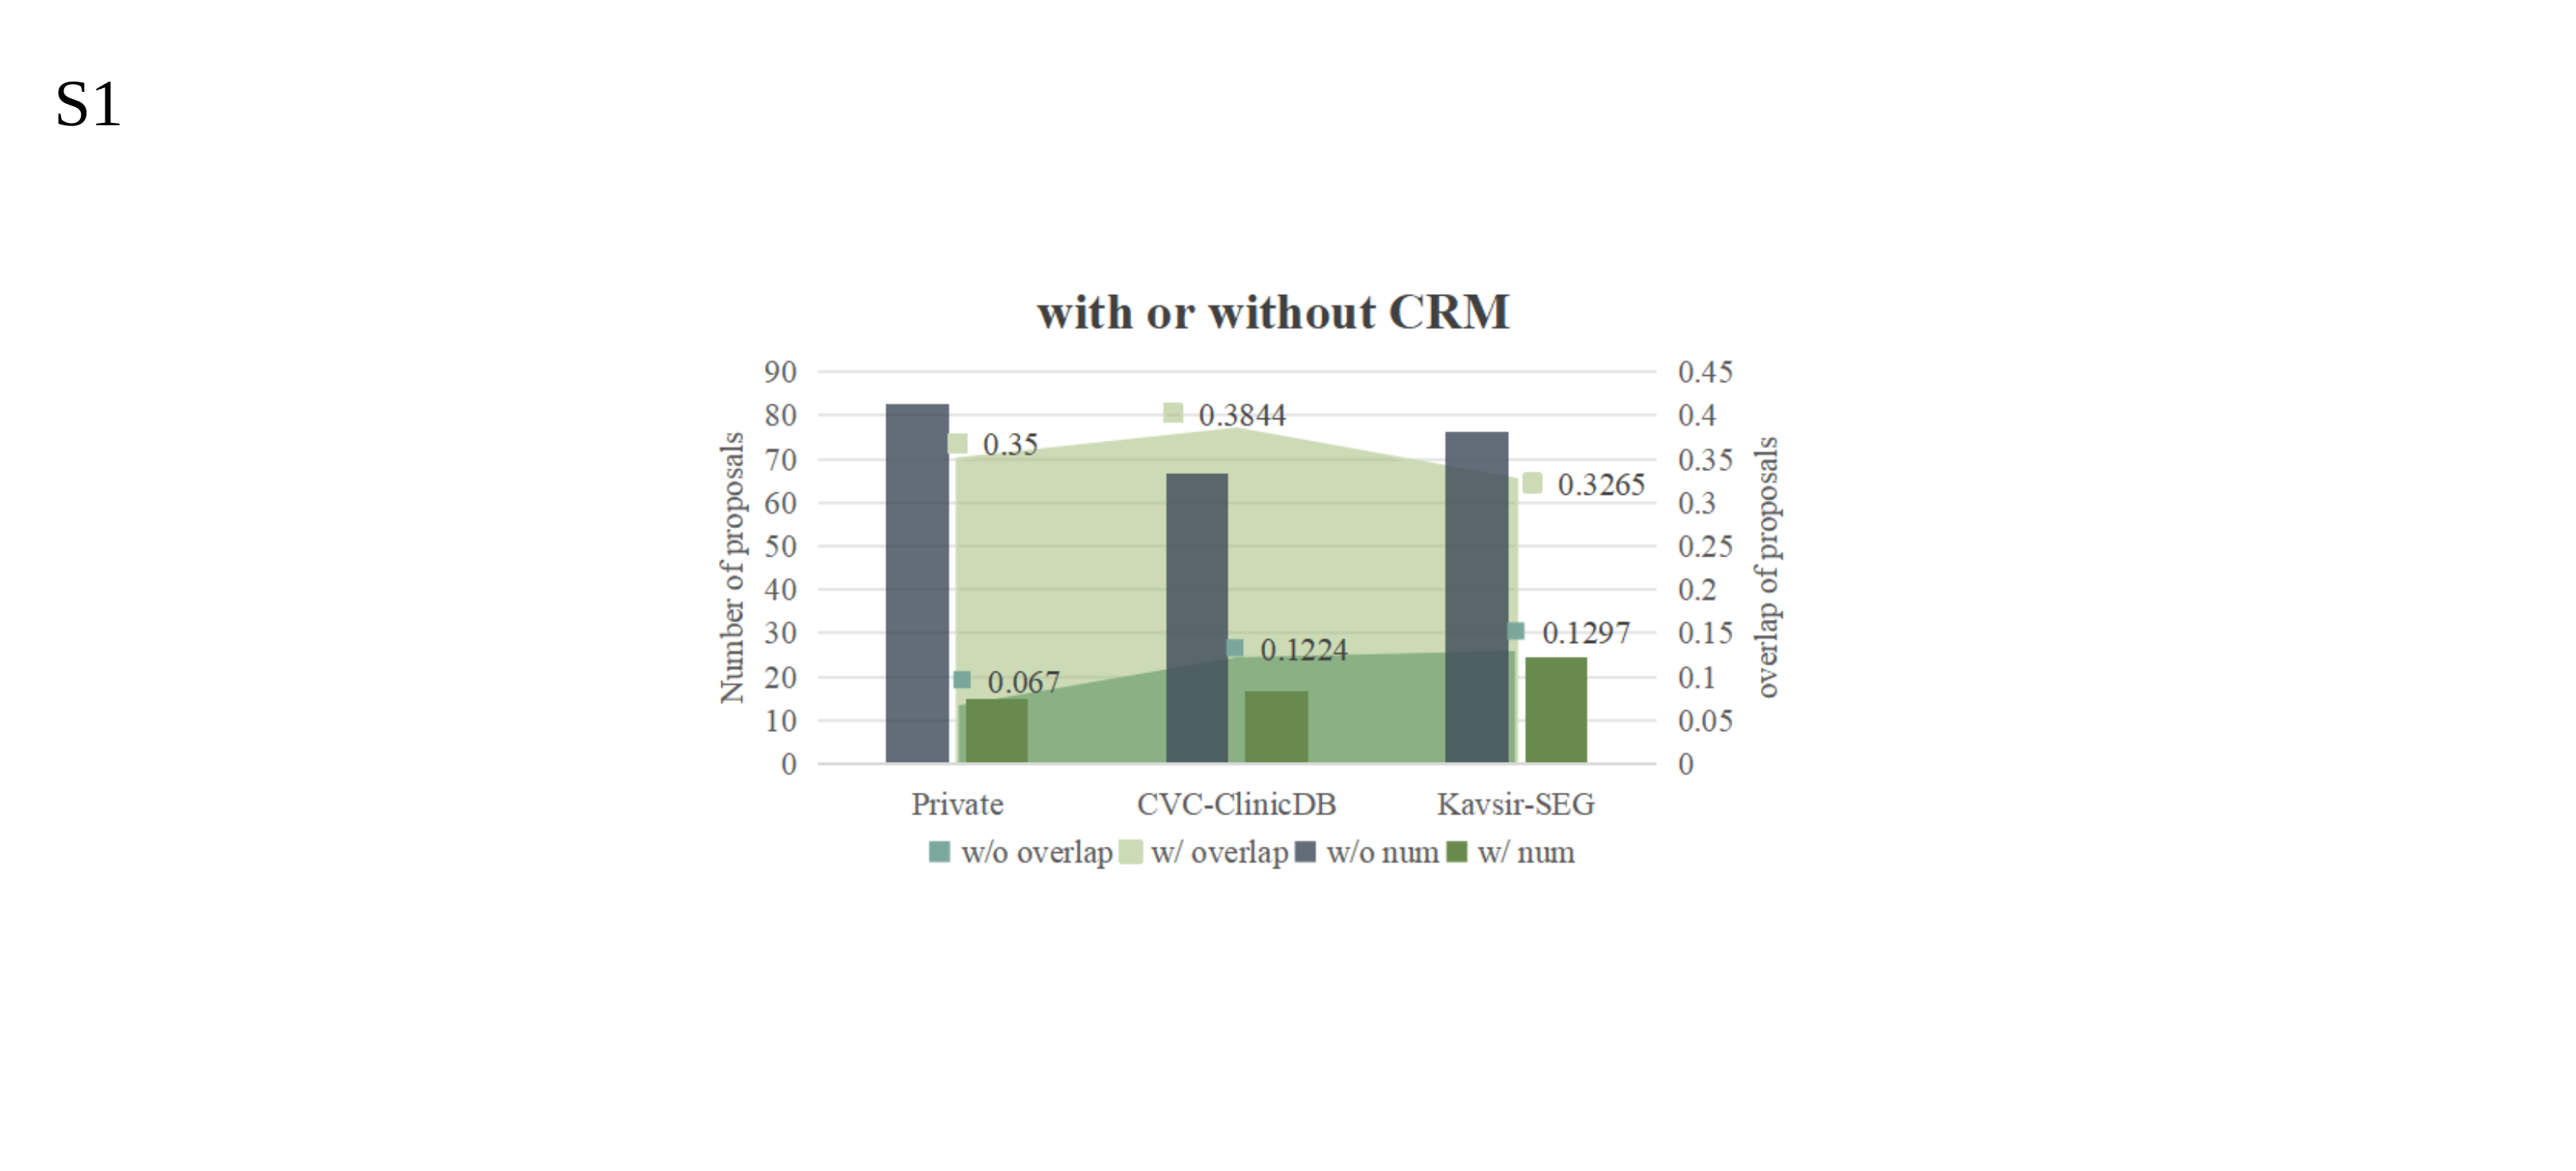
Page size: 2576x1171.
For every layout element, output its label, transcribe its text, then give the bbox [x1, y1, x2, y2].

text_box S1 [42, 53, 427, 145]
picture [717, 292, 1789, 878]
